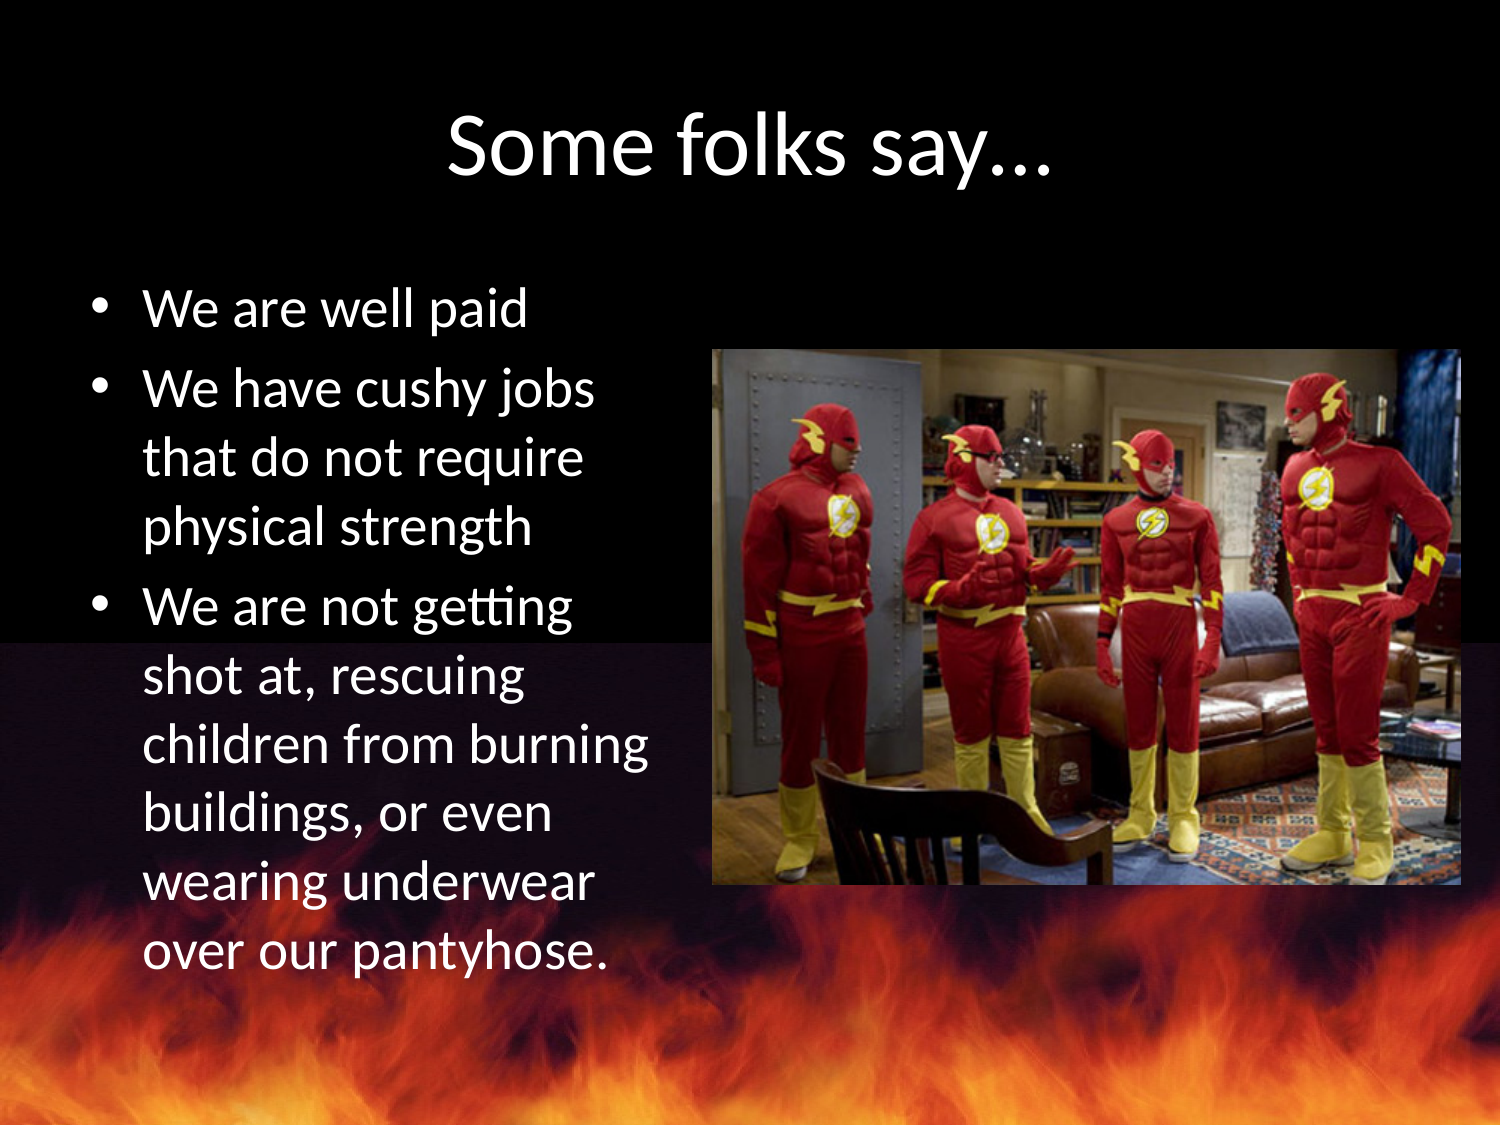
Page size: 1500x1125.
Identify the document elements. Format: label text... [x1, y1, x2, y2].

list We are well paid We have cushy jobs that do not require physical strength We are not getting shot at, rescuing children from burning buildings, or even wearing underwear over our pantyhose. [75, 262, 688, 641]
picture [0, 349, 1500, 1125]
title Some folks say… [75, 45, 1425, 233]
